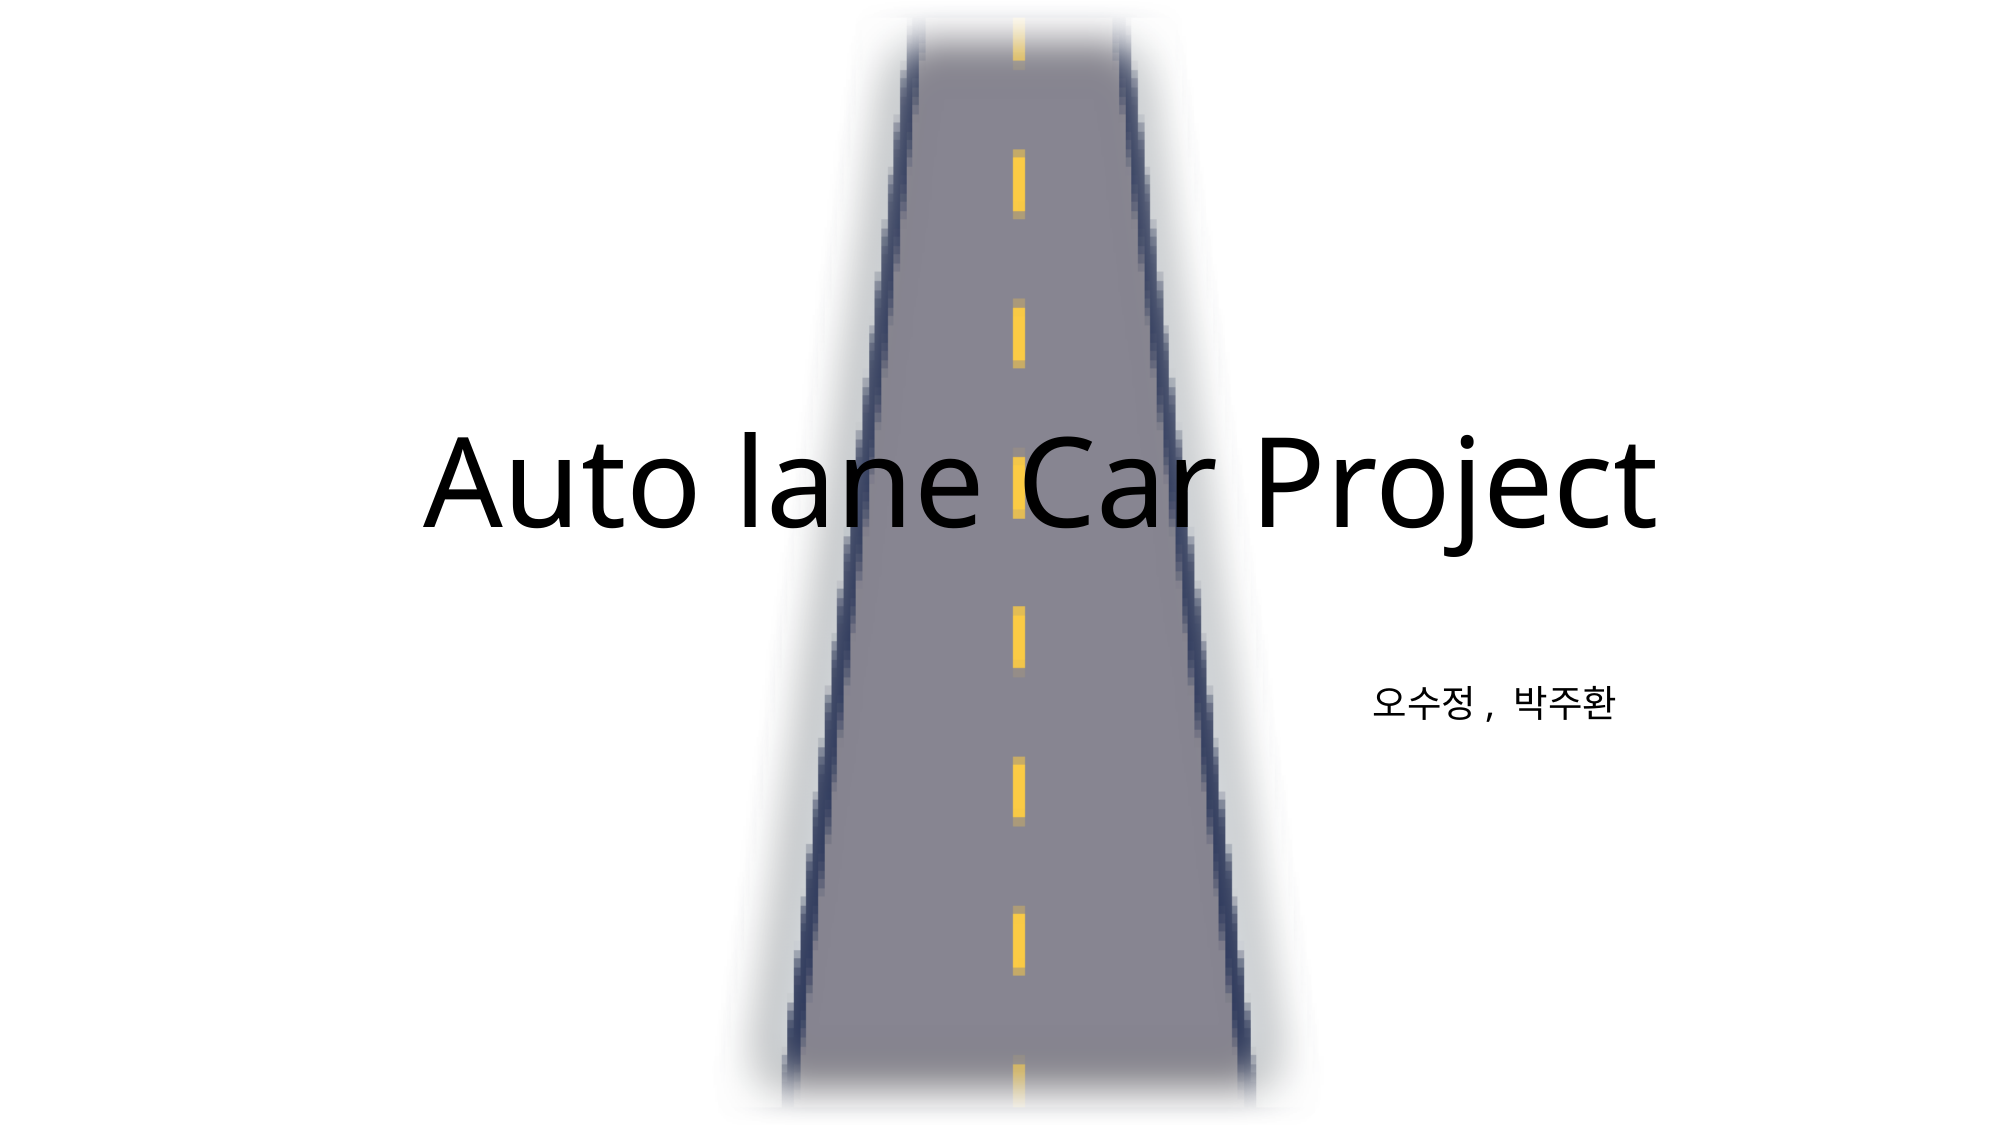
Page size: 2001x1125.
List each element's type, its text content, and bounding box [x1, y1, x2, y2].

picture [618, 0, 1419, 1125]
text_box 오수정, 박주환 [1419, 672, 1633, 733]
title Auto lane Car Project [1419, 170, 1813, 563]
title Auto lane Car Project [303, 170, 618, 563]
